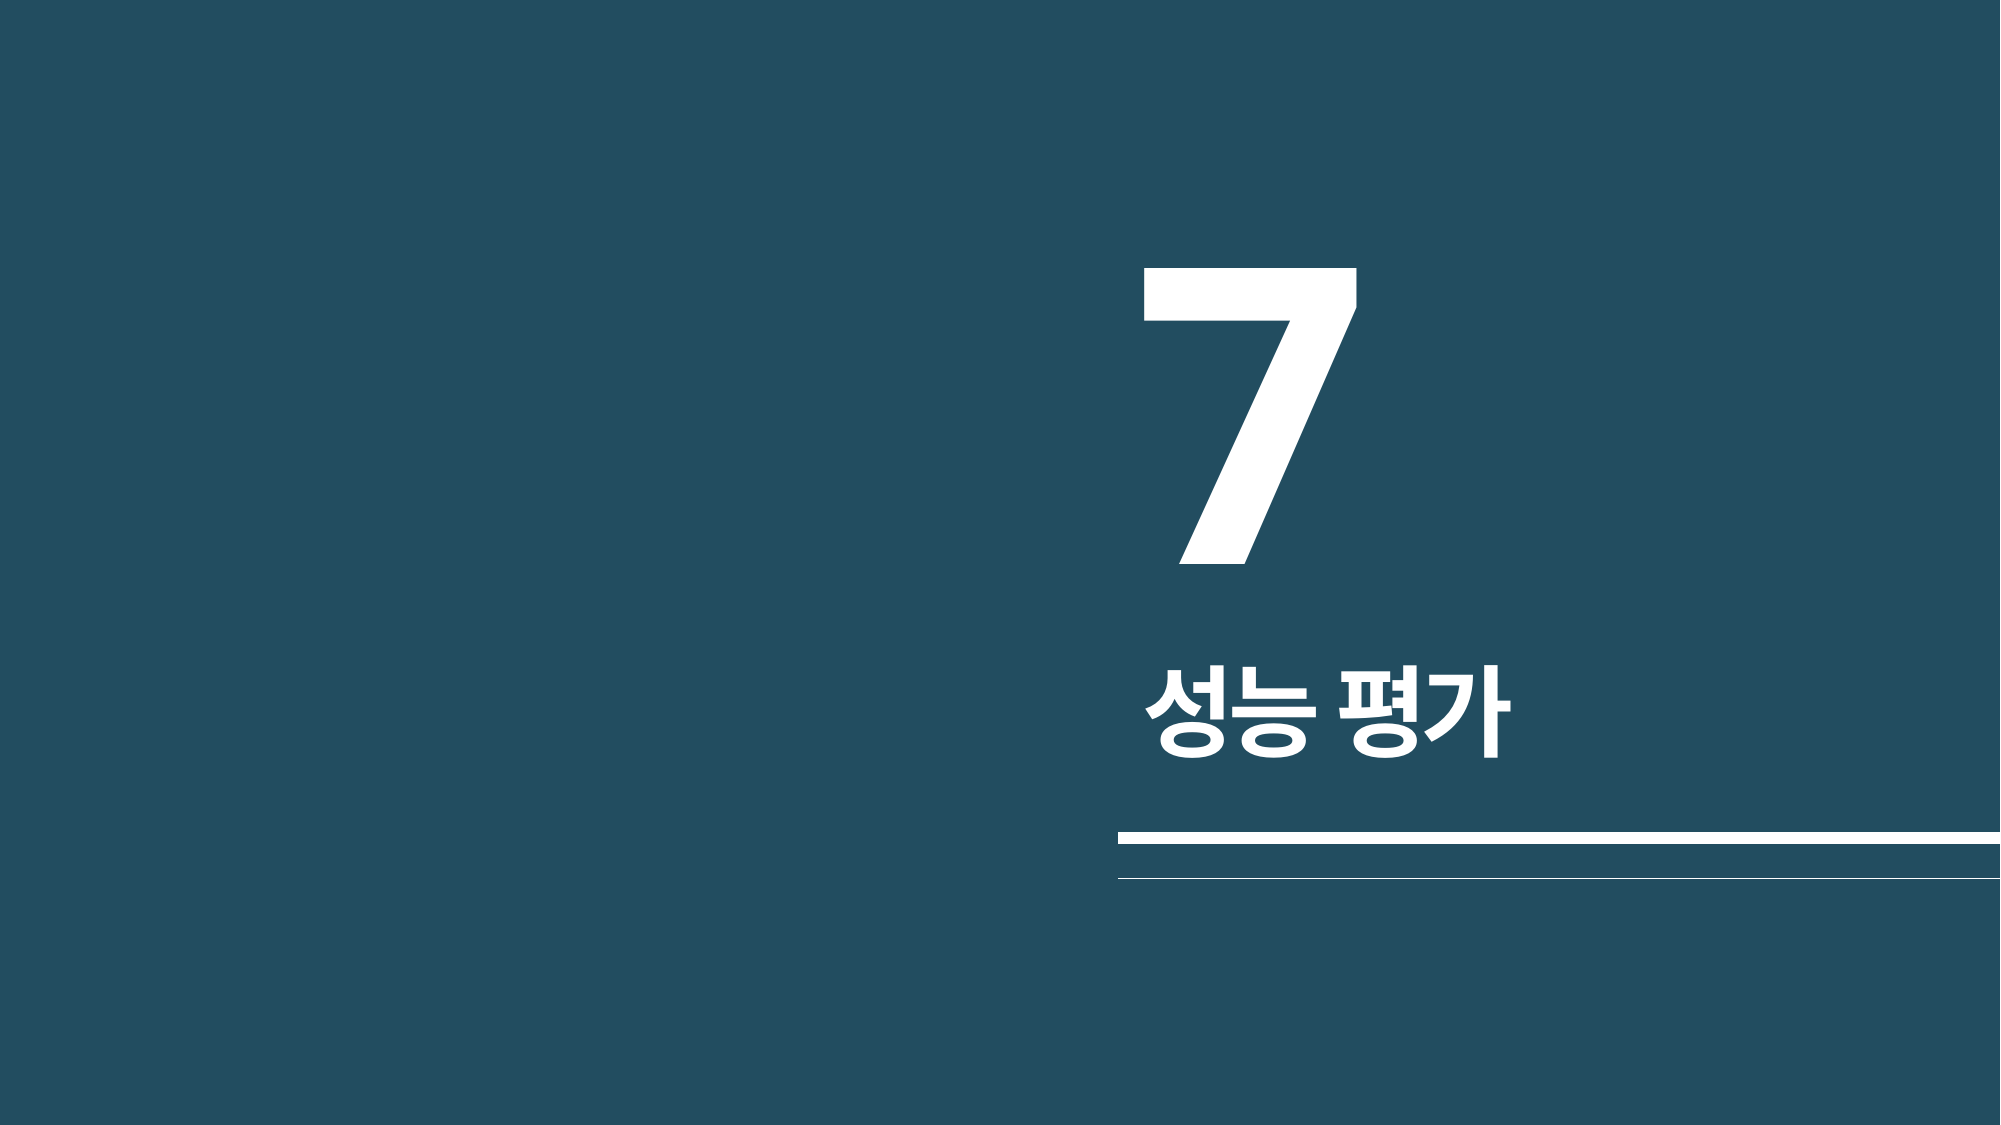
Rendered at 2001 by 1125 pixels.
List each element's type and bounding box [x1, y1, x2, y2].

text_box [1118, 143, 2000, 879]
